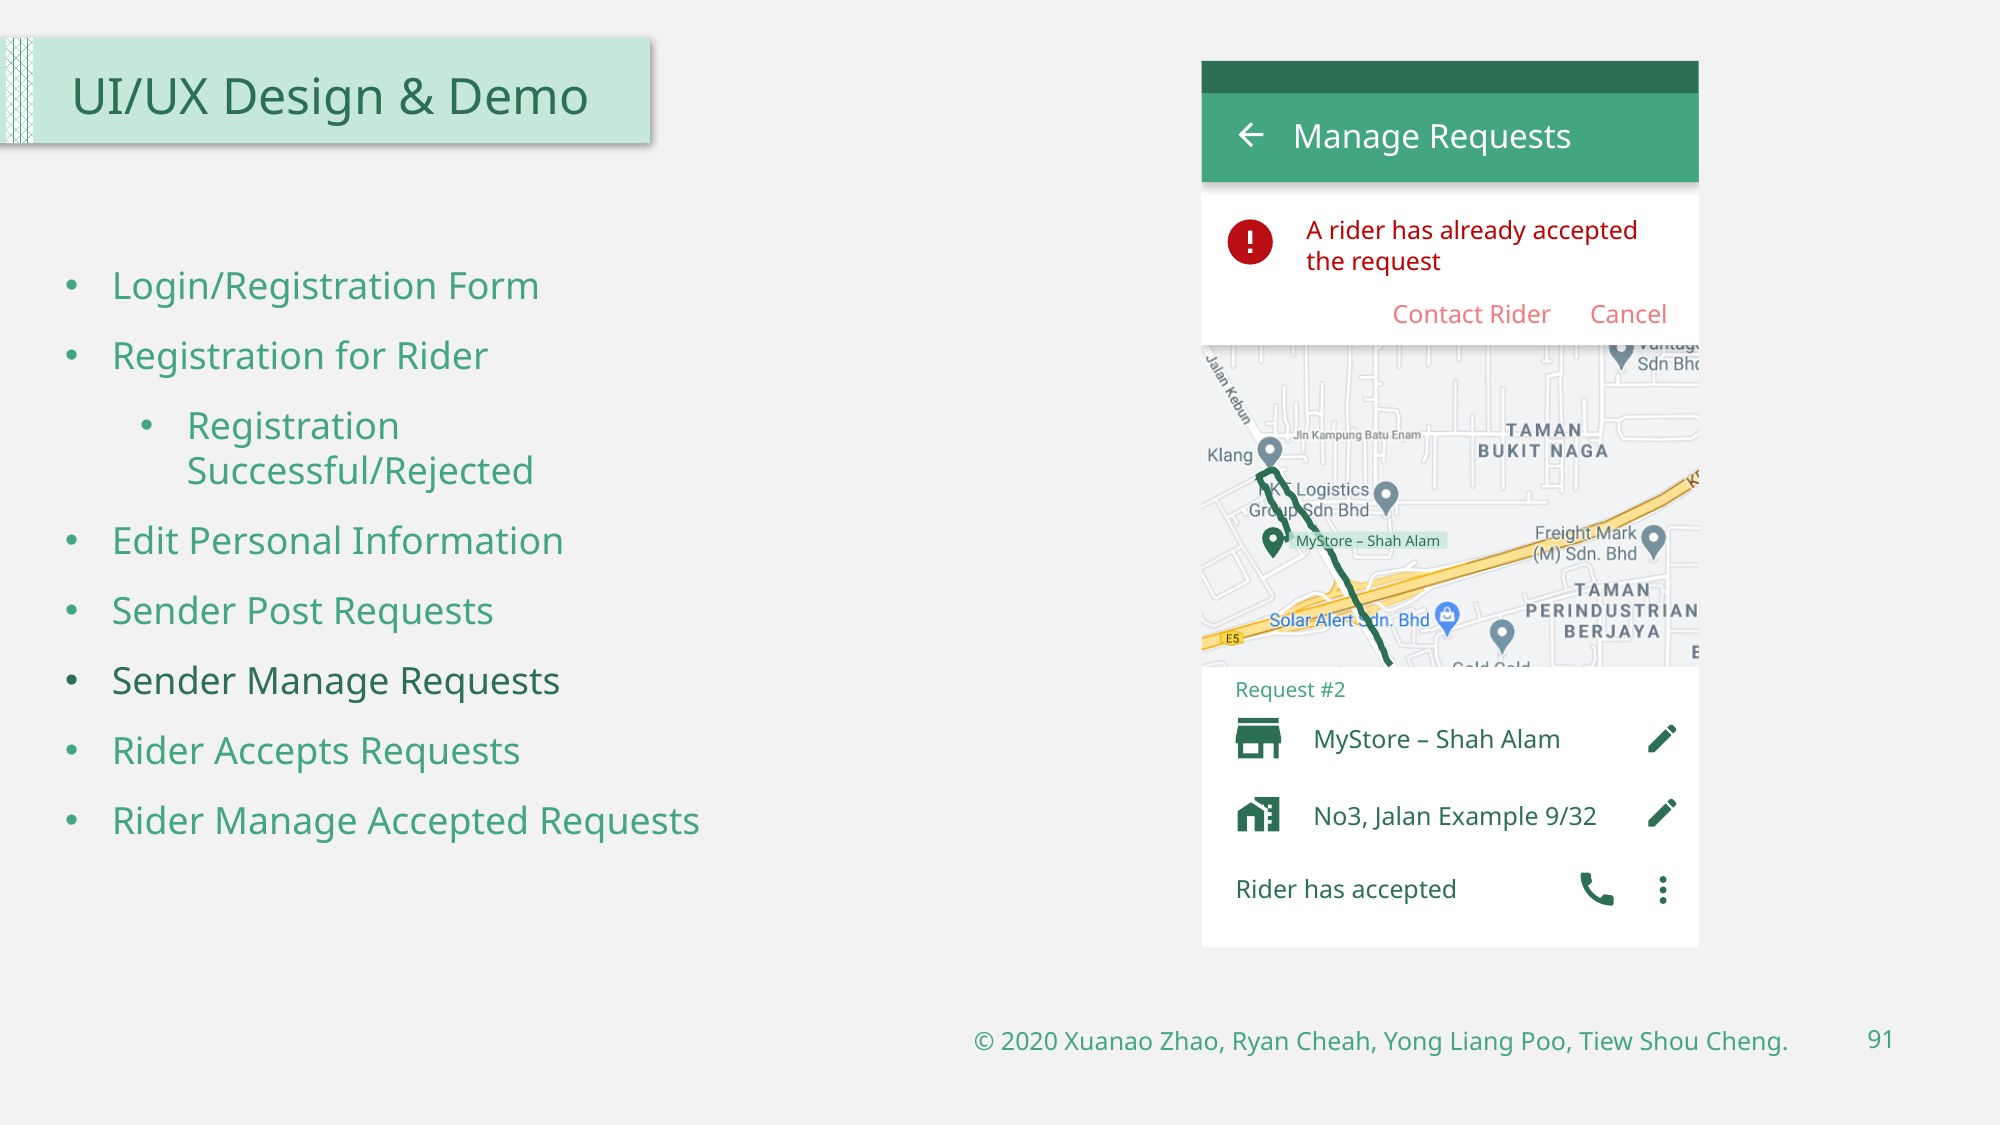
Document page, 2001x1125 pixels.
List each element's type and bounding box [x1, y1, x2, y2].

slide_number [1822, 1010, 1911, 1071]
list [56, 53, 650, 144]
text_box [50, 0, 1824, 1010]
footer [816, 1010, 1806, 1071]
picture [1201, 155, 1701, 668]
